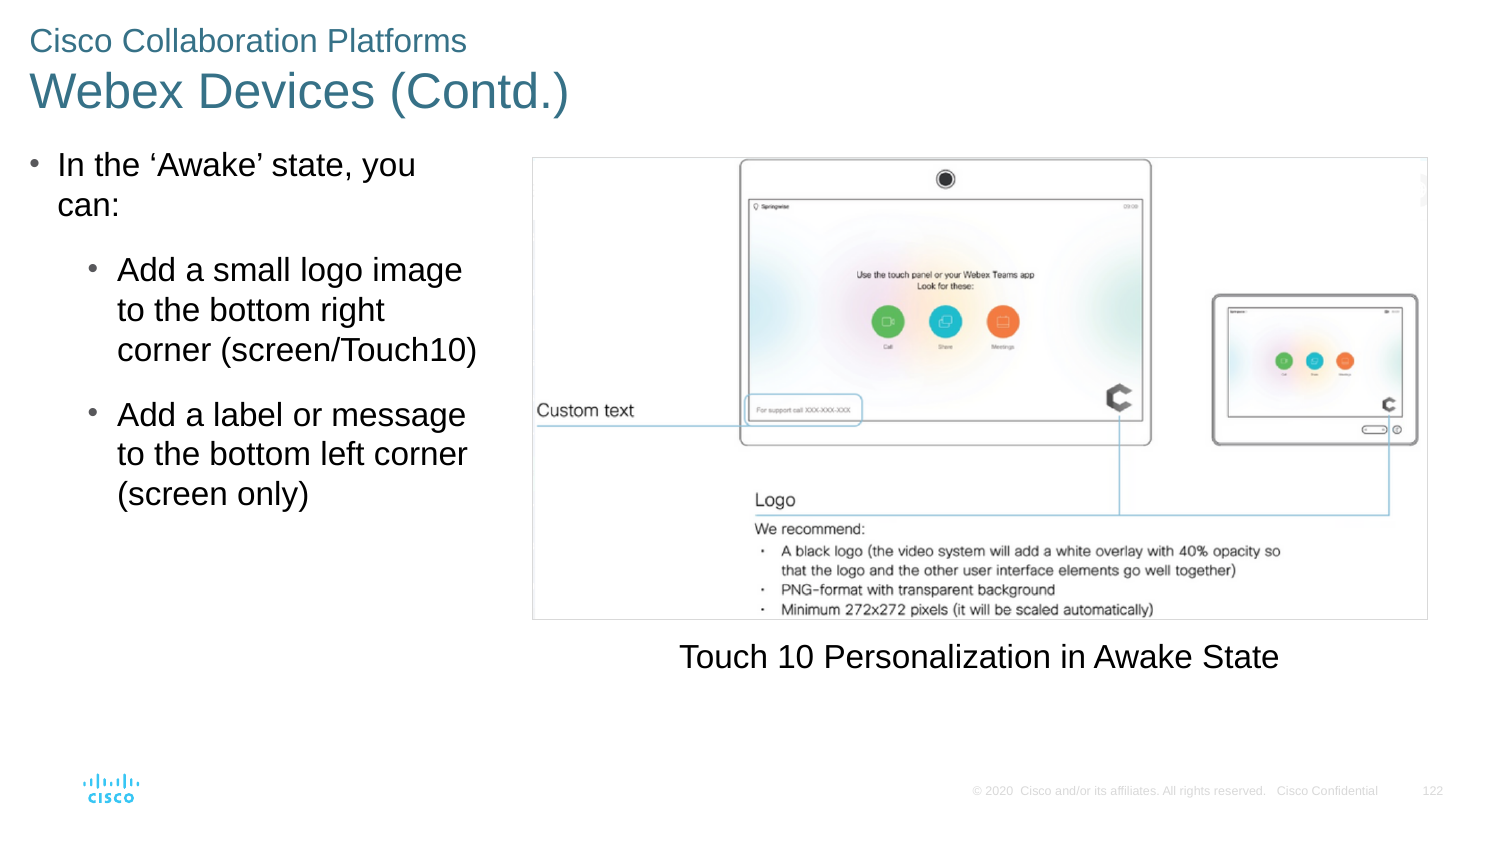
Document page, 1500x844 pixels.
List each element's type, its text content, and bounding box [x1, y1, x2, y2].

text_box Touch 10 Personalization in Awake State [532, 628, 1428, 683]
list In the ‘Awake’ state, you can: Add a small logo image to the bottom right corner (screen/Touch10) Add a label or message to the bottom left corner (screen only) [14, 135, 516, 306]
picture [532, 157, 1428, 621]
title Cisco Collaboration Platforms Webex Devices (Contd.) [14, 6, 1474, 131]
